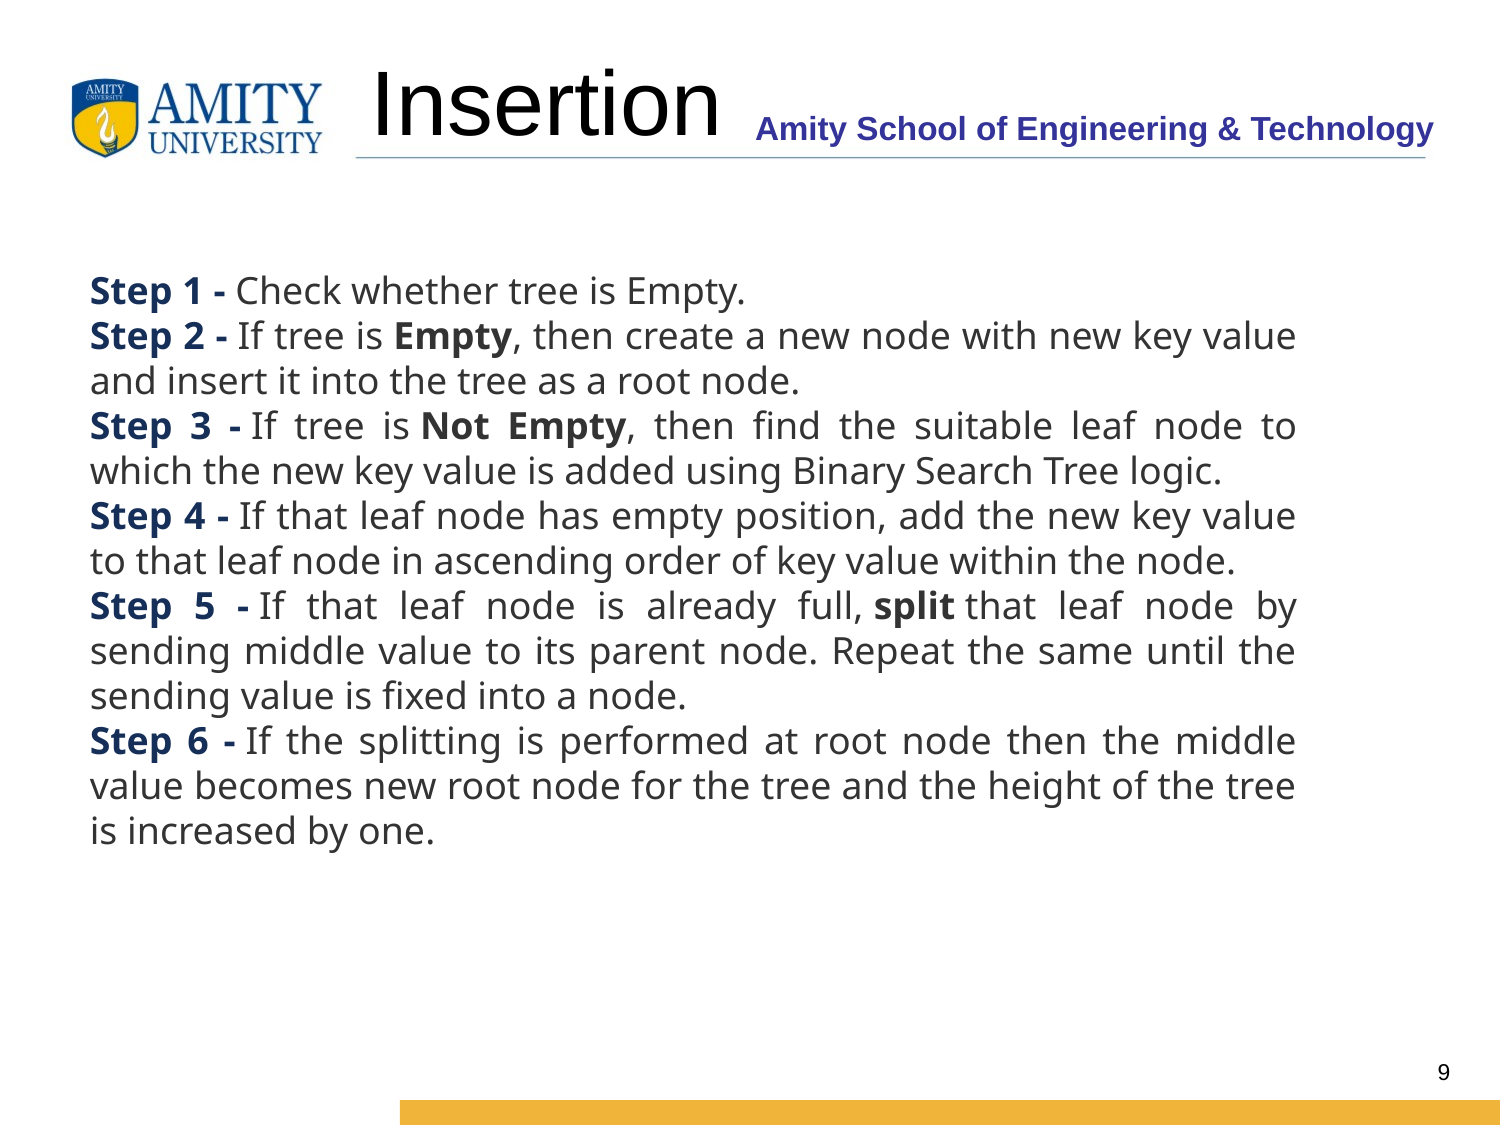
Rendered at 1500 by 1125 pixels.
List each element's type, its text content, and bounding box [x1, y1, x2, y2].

picture [1194, 138, 1201, 144]
slide_number 9 [1115, 1050, 1466, 1125]
title Insertion [0, 35, 1194, 254]
picture [1194, 125, 1201, 137]
text_box Step 1 - Check whether tree is Empty. Step 2 - If tree is Empty, then create a new node with new key value and insert it into the tree as a root node. Step 3 - If tree is Not Empty, then find the suitable leaf node to which the new key value is added using Binary Search Tree logic. Step 4 - If that leaf node has empty position, add the new key value to that leaf node in ascending order of key value within the node. Step 5 - If that leaf node is already full, split that leaf node by sending middle value to its parent node. Repeat the same until the sending value is fixed into a node. Step 6 - If the splitting is performed at root node then the middle value becomes new root node for the tree and the height of the tree is increased by one. [75, 259, 1313, 860]
picture [0, 0, 1500, 188]
